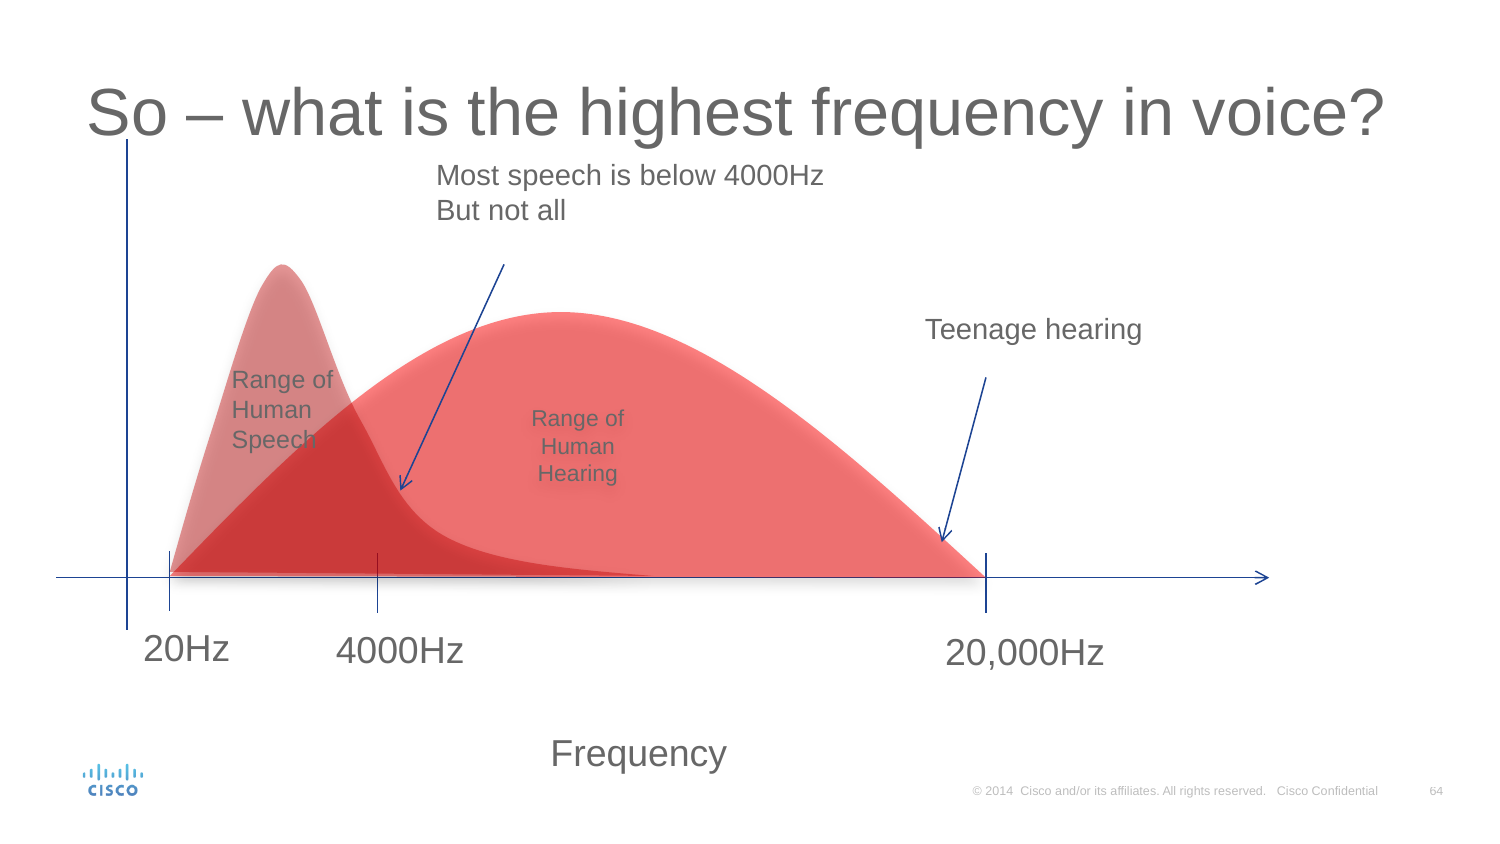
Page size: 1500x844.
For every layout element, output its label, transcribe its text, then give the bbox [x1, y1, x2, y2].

text_box [232, 262, 335, 356]
text_box Range of Human Hearing [413, 309, 981, 576]
text_box 20Hz [128, 616, 246, 677]
text_box Most speech is below 4000Hz But not all [421, 149, 841, 234]
text_box 4000Hz [321, 618, 480, 678]
text_box Range of Human Speech [216, 356, 388, 462]
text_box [400, 264, 505, 491]
text_box Frequency [535, 721, 743, 781]
text_box Teenage hearing [910, 303, 1158, 353]
text_box [172, 409, 654, 576]
text_box 20,000Hz [930, 620, 1121, 681]
text_box Range of Human Hearing [388, 368, 395, 469]
title So – what is the highest frequency in voice? [71, 55, 1441, 176]
picture [77, 758, 149, 803]
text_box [941, 377, 987, 543]
